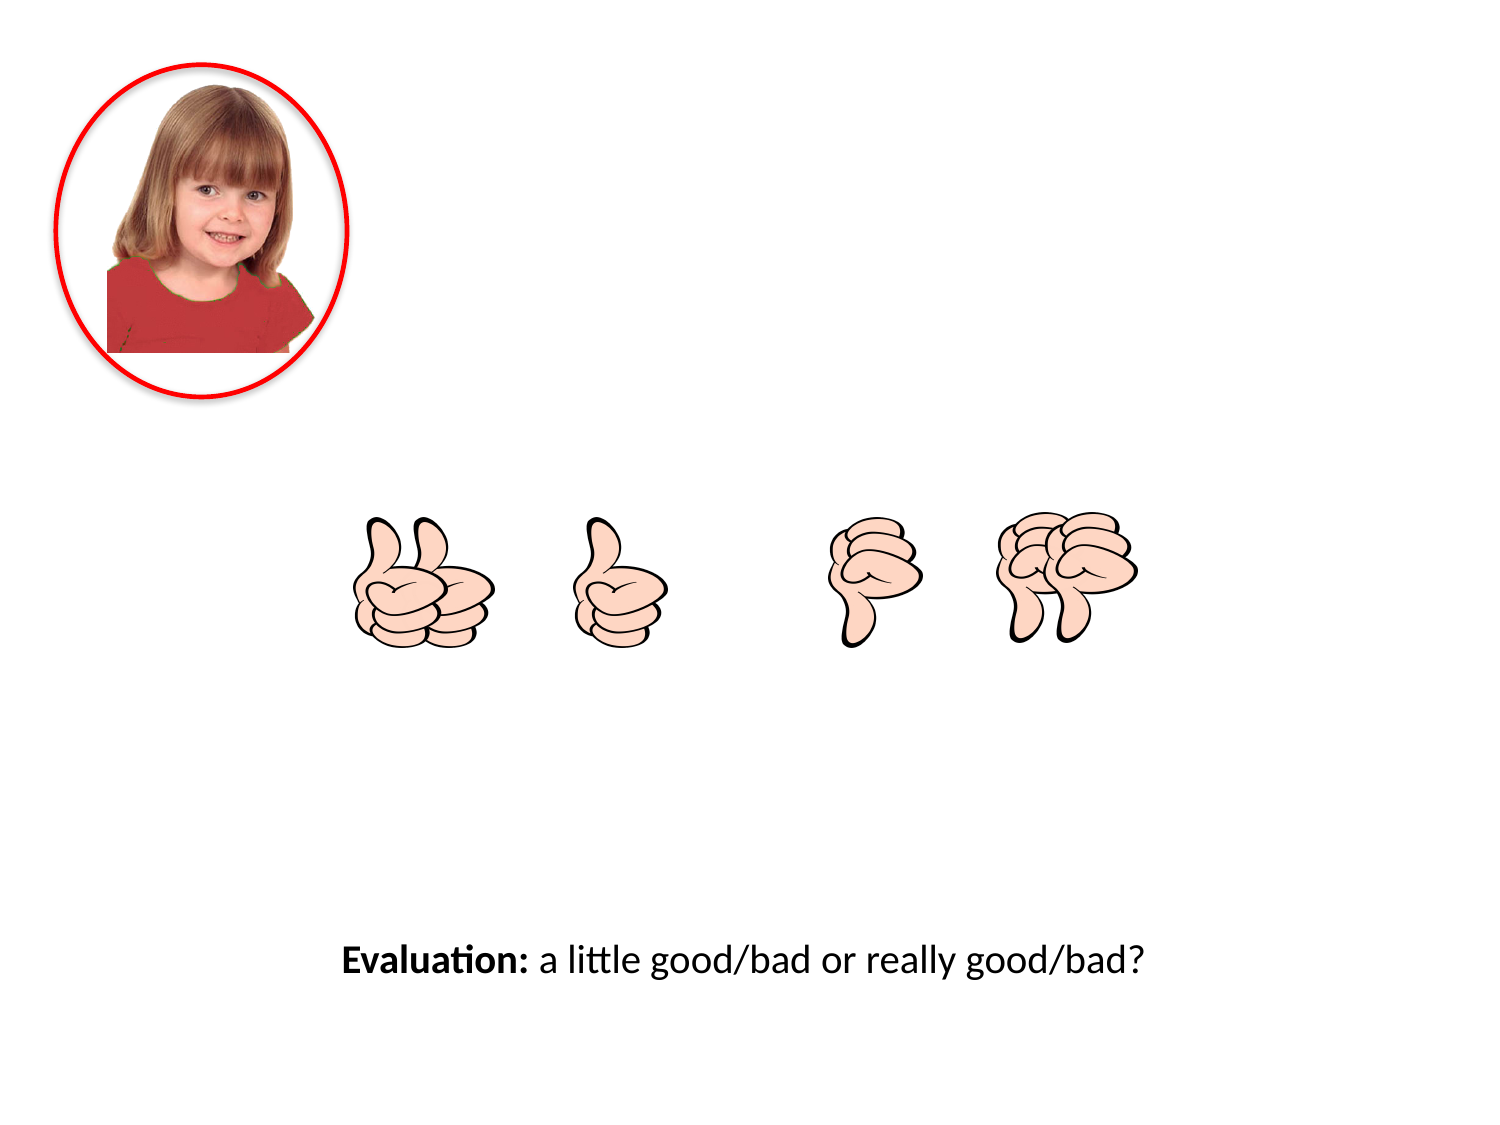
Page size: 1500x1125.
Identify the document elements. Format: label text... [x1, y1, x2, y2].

text_box Evaluation: a little good/bad or really good/bad? [25, 924, 1464, 1125]
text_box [353, 512, 1138, 648]
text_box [55, 64, 348, 398]
